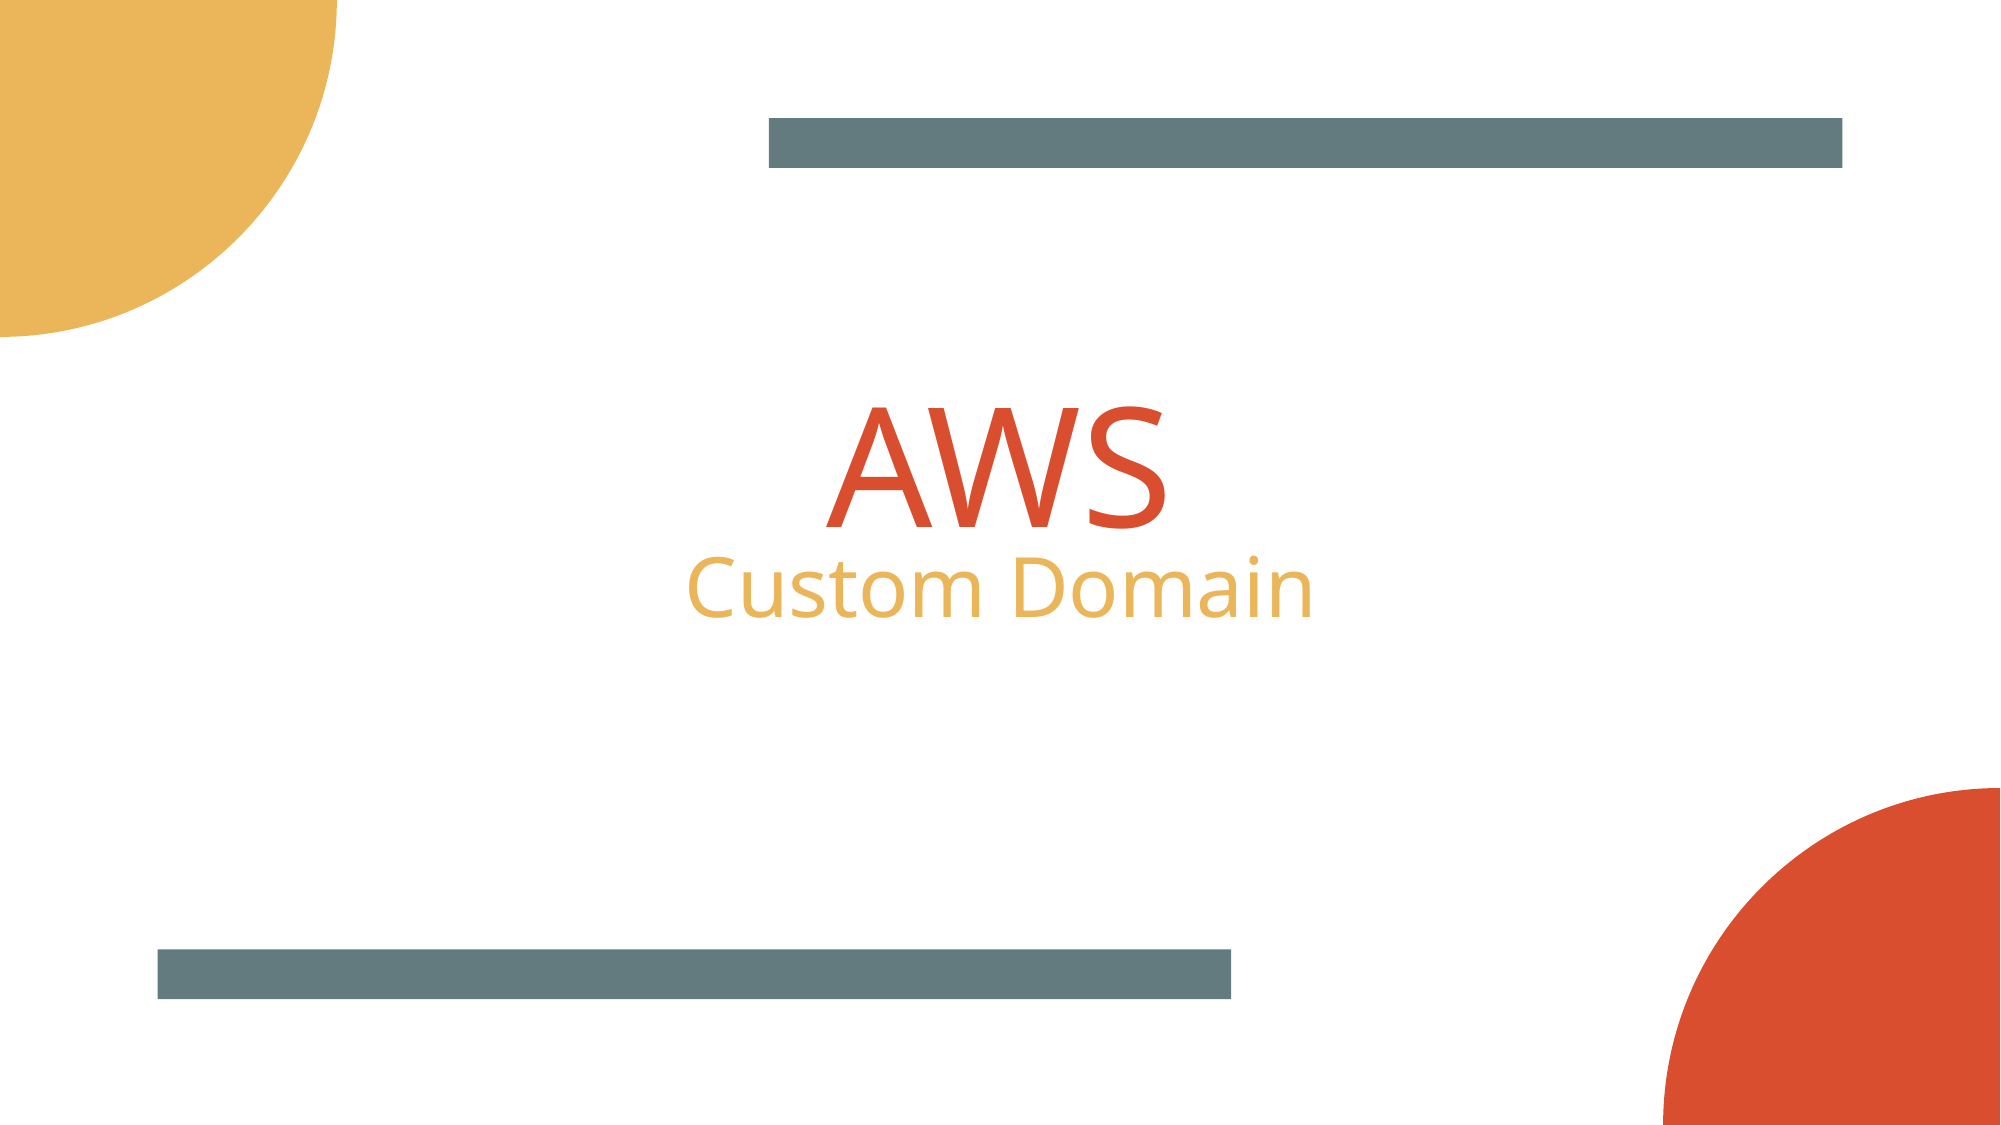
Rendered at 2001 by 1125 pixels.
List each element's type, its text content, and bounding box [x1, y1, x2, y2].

title Custom Domain [512, 513, 1488, 648]
title AWS [776, 367, 1224, 513]
